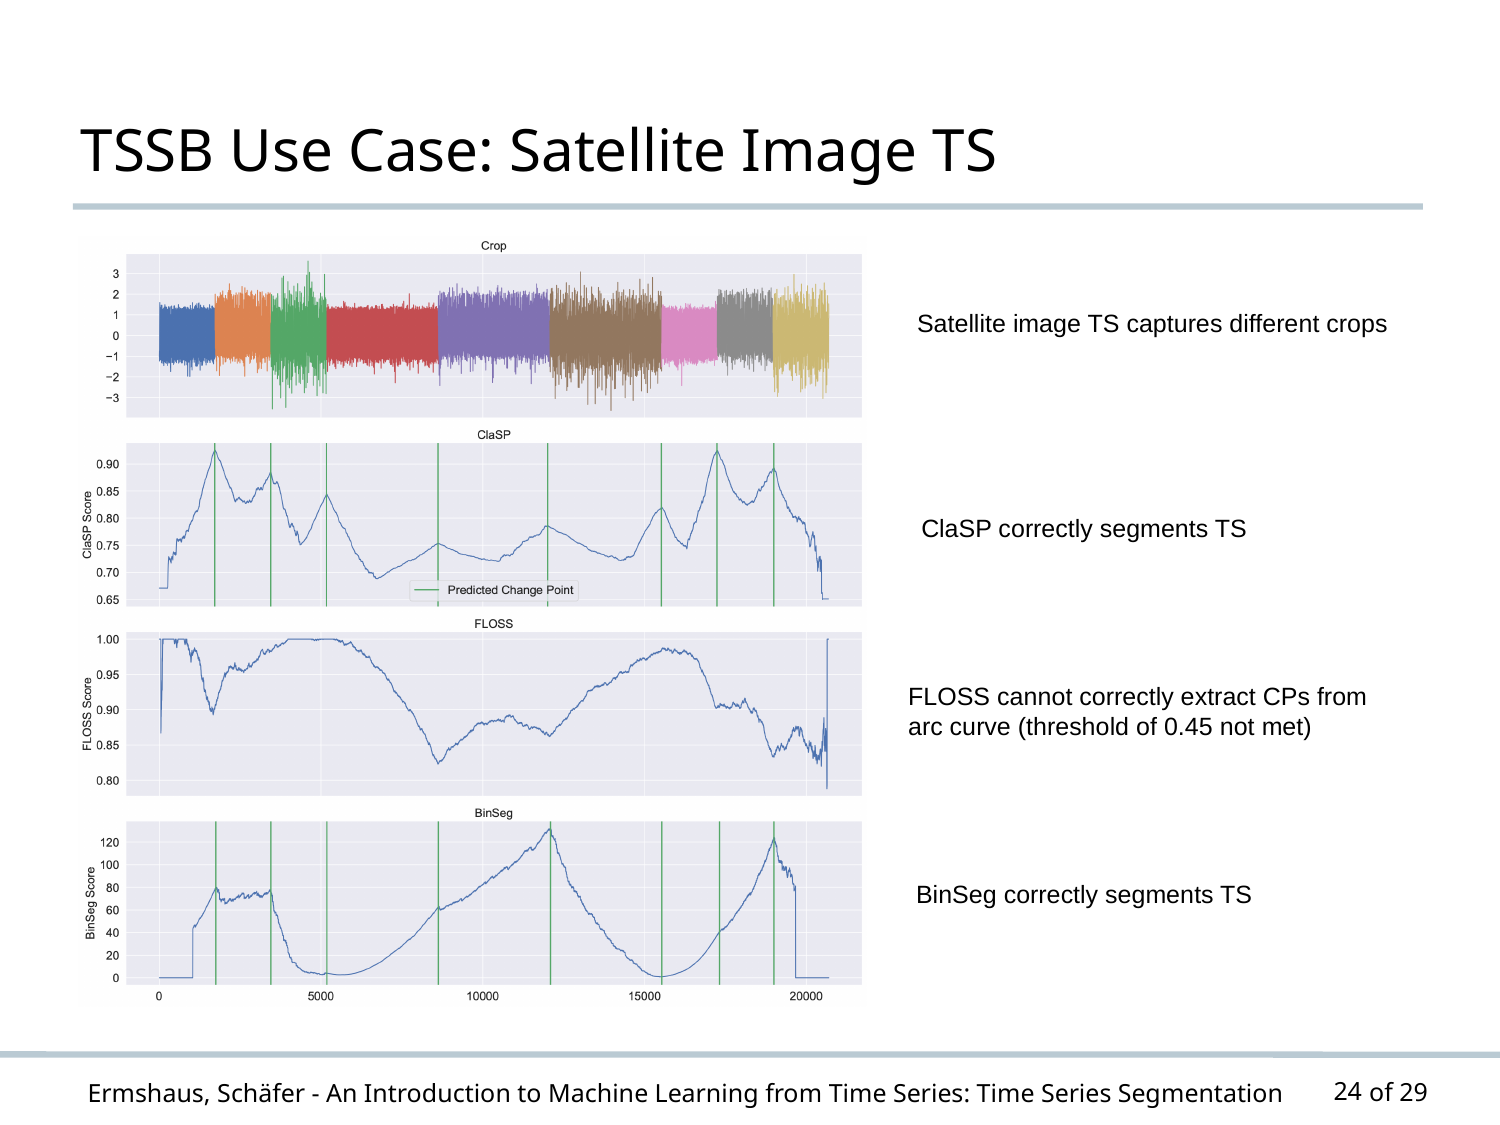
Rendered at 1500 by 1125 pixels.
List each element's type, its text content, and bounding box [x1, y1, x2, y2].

slide_number 24 [1268, 1067, 1371, 1115]
text_box ClaSP correctly segments TS [921, 512, 1248, 542]
picture [78, 236, 867, 1007]
title TSSB Use Case: Satellite Image TS [71, 0, 1423, 193]
text_box BinSeg correctly segments TS [916, 878, 1261, 909]
list Ermshaus, Schäfer - An Introduction to Machine Learning from Time Series: Time Series Segmentation [80, 1077, 1268, 1107]
text_box Satellite image TS captures different crops [917, 307, 1389, 338]
text_box FLOSS cannot correctly extract CPs from arc curve (threshold of 0.45 not met) [908, 680, 1401, 740]
